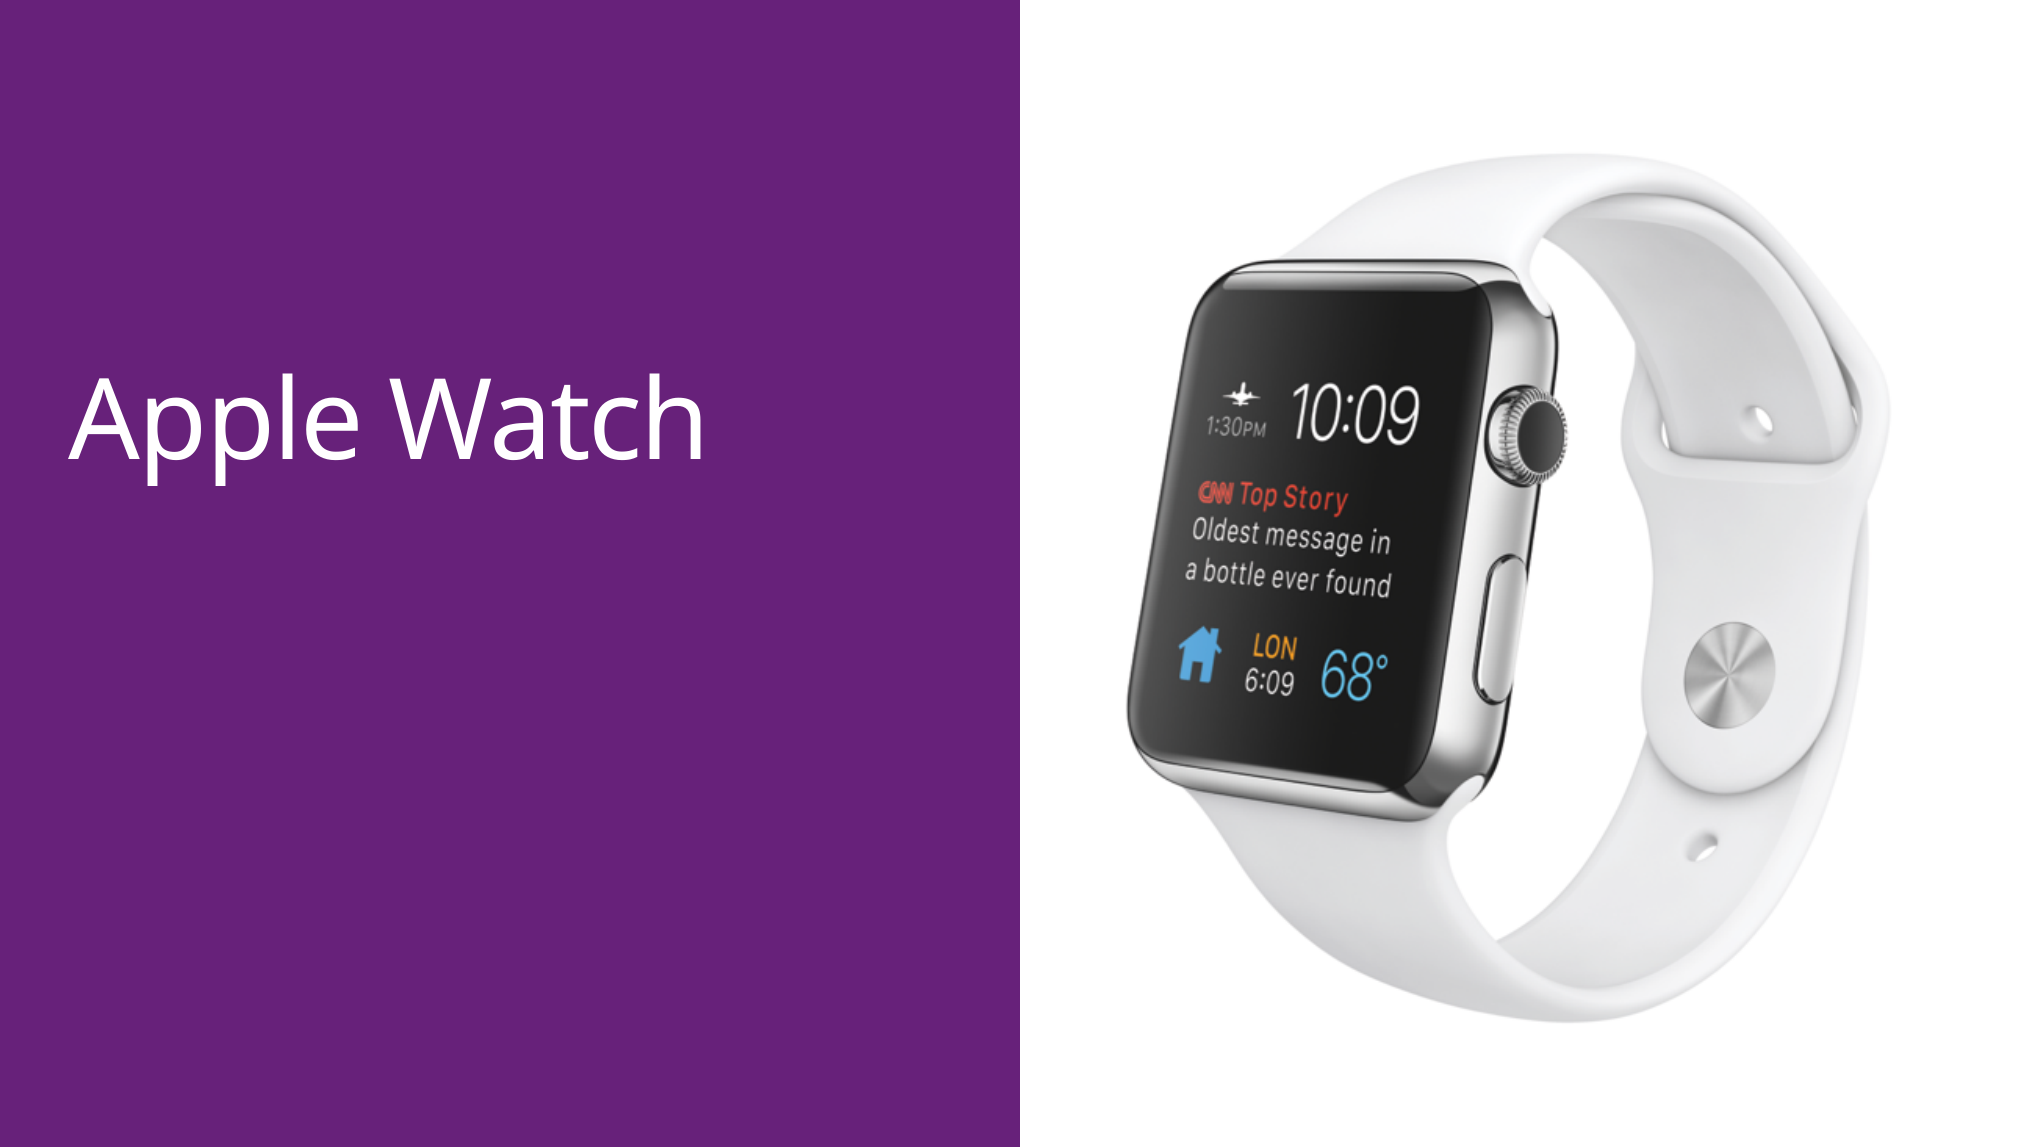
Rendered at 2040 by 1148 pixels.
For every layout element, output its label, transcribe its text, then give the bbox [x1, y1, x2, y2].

title Apple Watch [45, 347, 983, 649]
picture [1019, 0, 2040, 1148]
